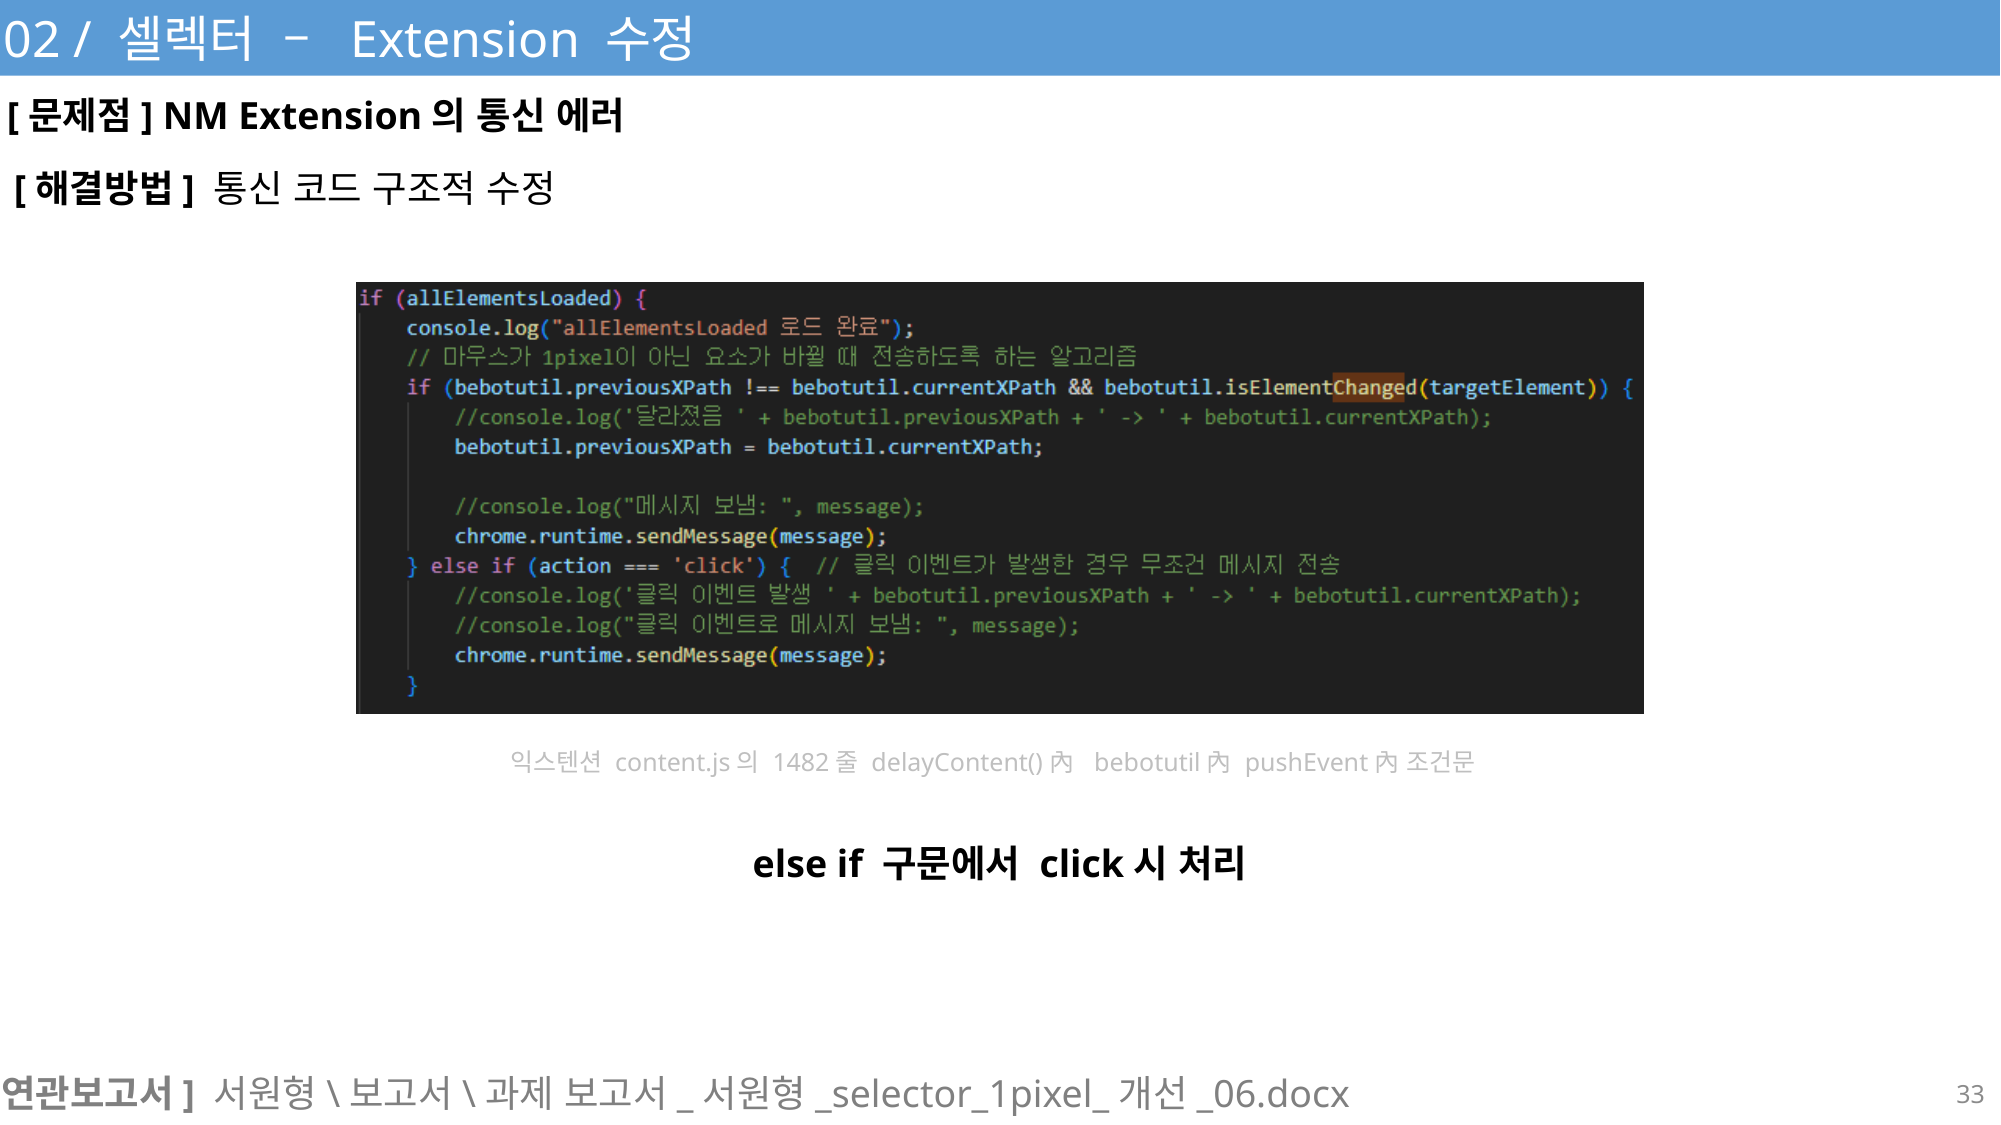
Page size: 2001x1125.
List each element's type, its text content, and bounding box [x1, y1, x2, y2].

text_box [연관보고서] 서원형\보고서\과제 보고서_서원형_selector_1pixel_개선_06.docx [0, 1062, 1365, 1123]
picture [356, 282, 1644, 714]
text_box else if 구문에서 click시 처리 [738, 832, 1262, 893]
text_box [해결방법] 통신 코드 구조적 수정 [0, 157, 571, 218]
text_box [문제점] NM Extension의 통신 에러 [0, 84, 641, 145]
text_box 익스텐션 content.js의 1482줄 delayContent()內 bebotutil內 pushEvent內 조건문 [495, 739, 1491, 785]
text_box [0, 0, 2000, 76]
slide_number 33 [1550, 1065, 2000, 1125]
